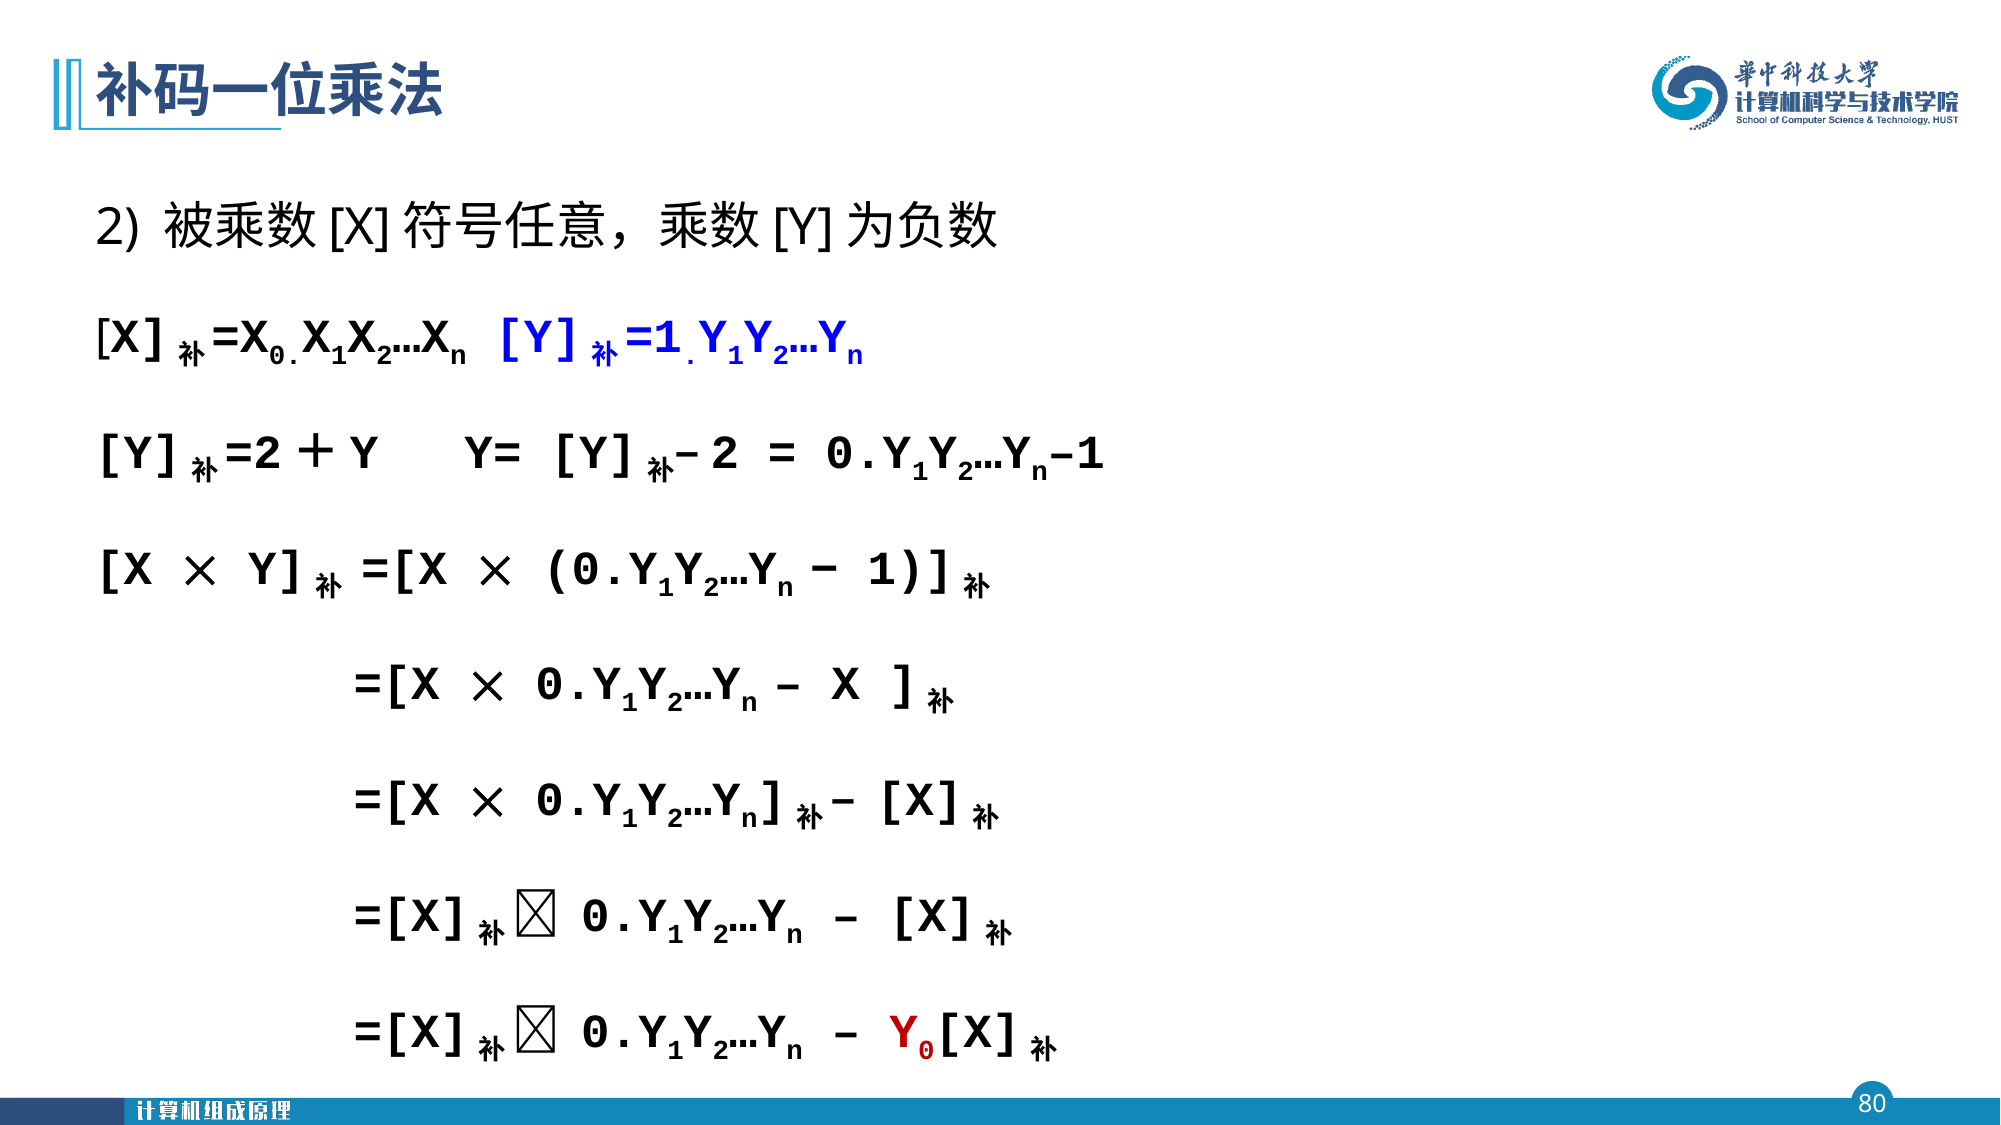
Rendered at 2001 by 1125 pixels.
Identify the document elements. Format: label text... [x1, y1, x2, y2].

title 补码一位乘法 [80, 42, 1805, 144]
picture [1805, 56, 1958, 130]
list 2) 被乘数[X]符号任意，乘数[Y]为负数 [X]补=X0.X1X2…Xn [Y]补=1.Y1Y2…Yn [Y]补=2＋Y Y= [Y]补–2 = 0.Y1Y2…Yn–1 [X  Y]补 =[X  (0.Y1Y2…Yn − 1)]补 =[X  0.Y1Y2…Yn – X ]补 =[X  0.Y1Y2…Yn]补 – [X]补 =[X]补  0.Y1Y2…Yn – [X]补 =[X]补  0.Y1Y2…Yn – Y0[X]补 [80, 154, 1805, 1080]
